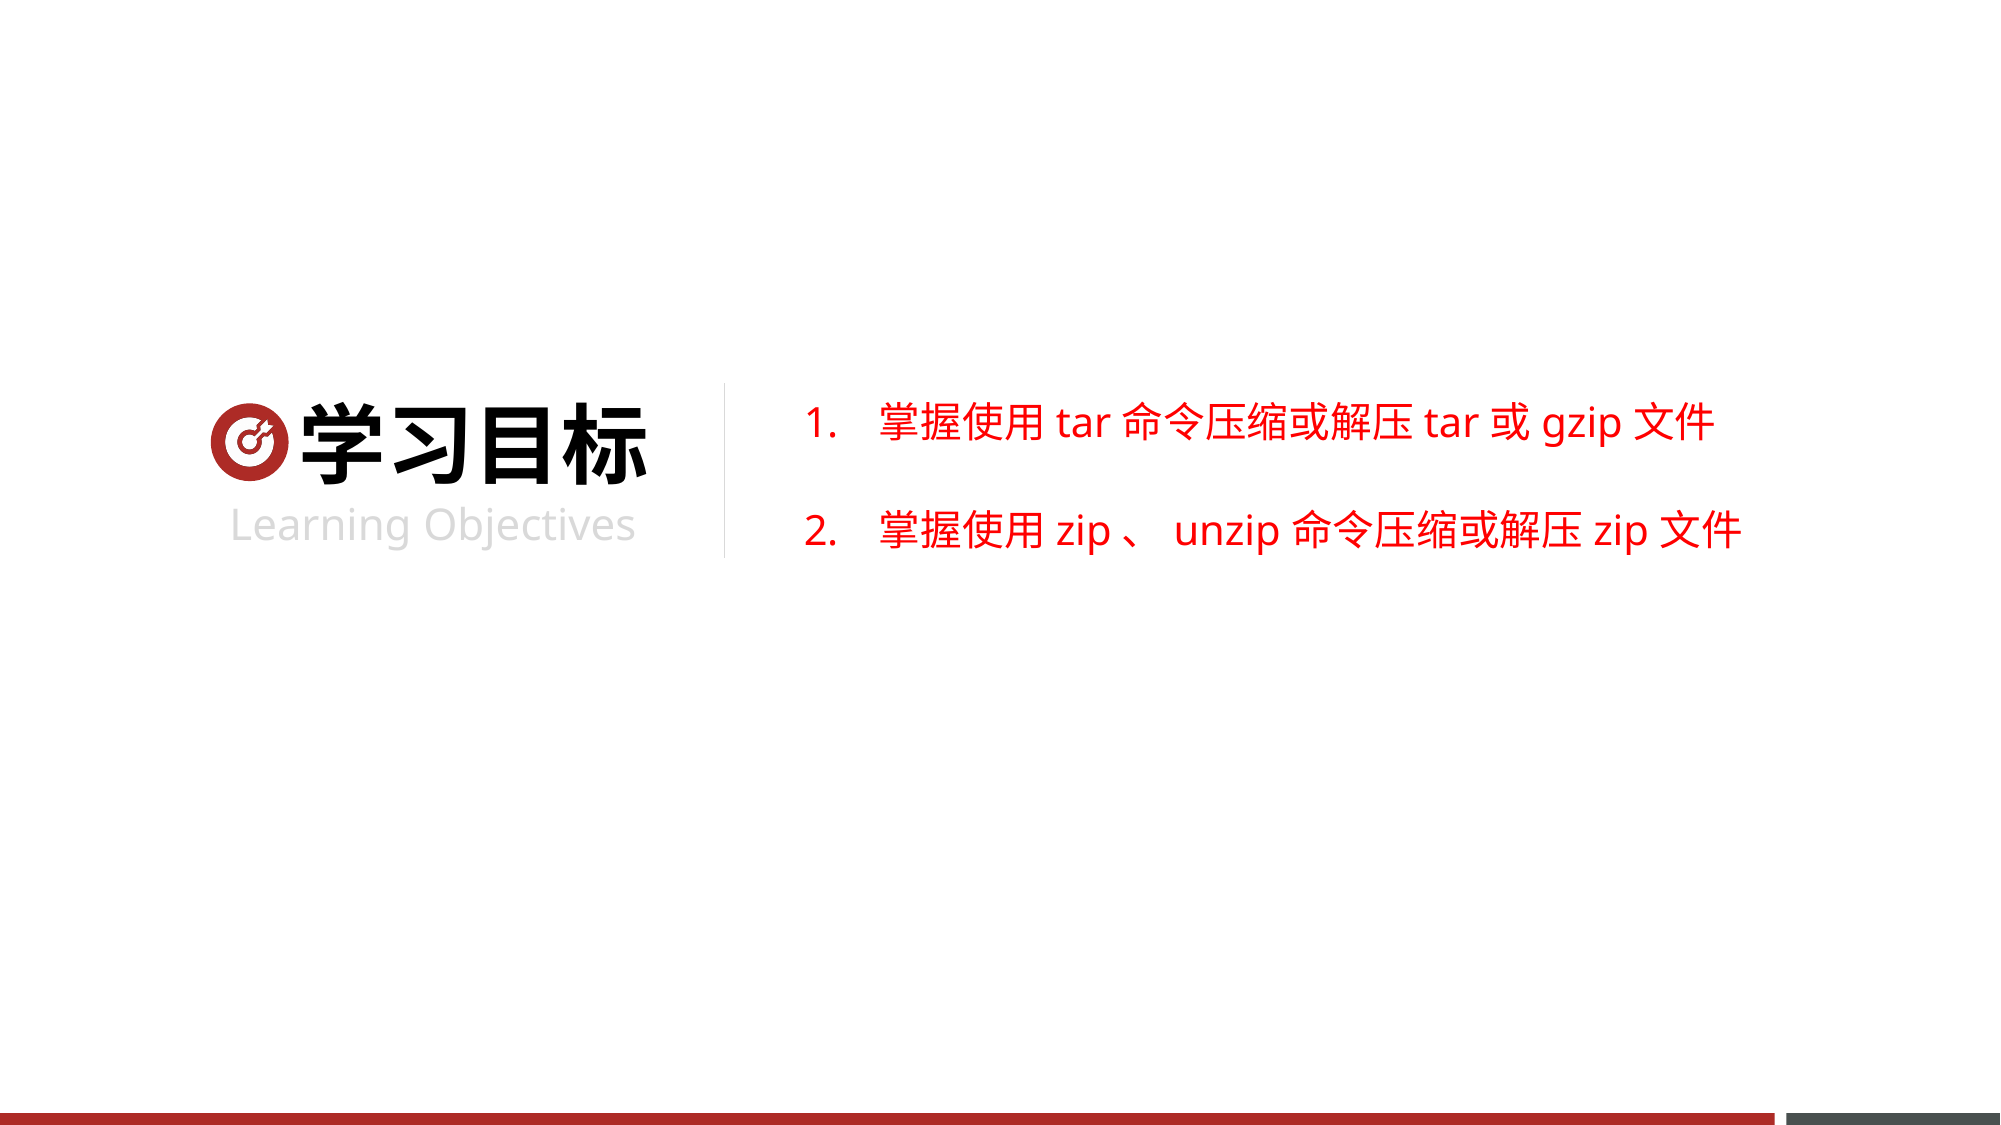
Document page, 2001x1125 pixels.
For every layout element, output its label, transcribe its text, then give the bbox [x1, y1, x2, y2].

list 掌握使用tar命令压缩或解压tar或gzip文件 掌握使用zip、unzip命令压缩或解压zip文件 [789, 235, 1823, 665]
picture [216, 408, 283, 476]
